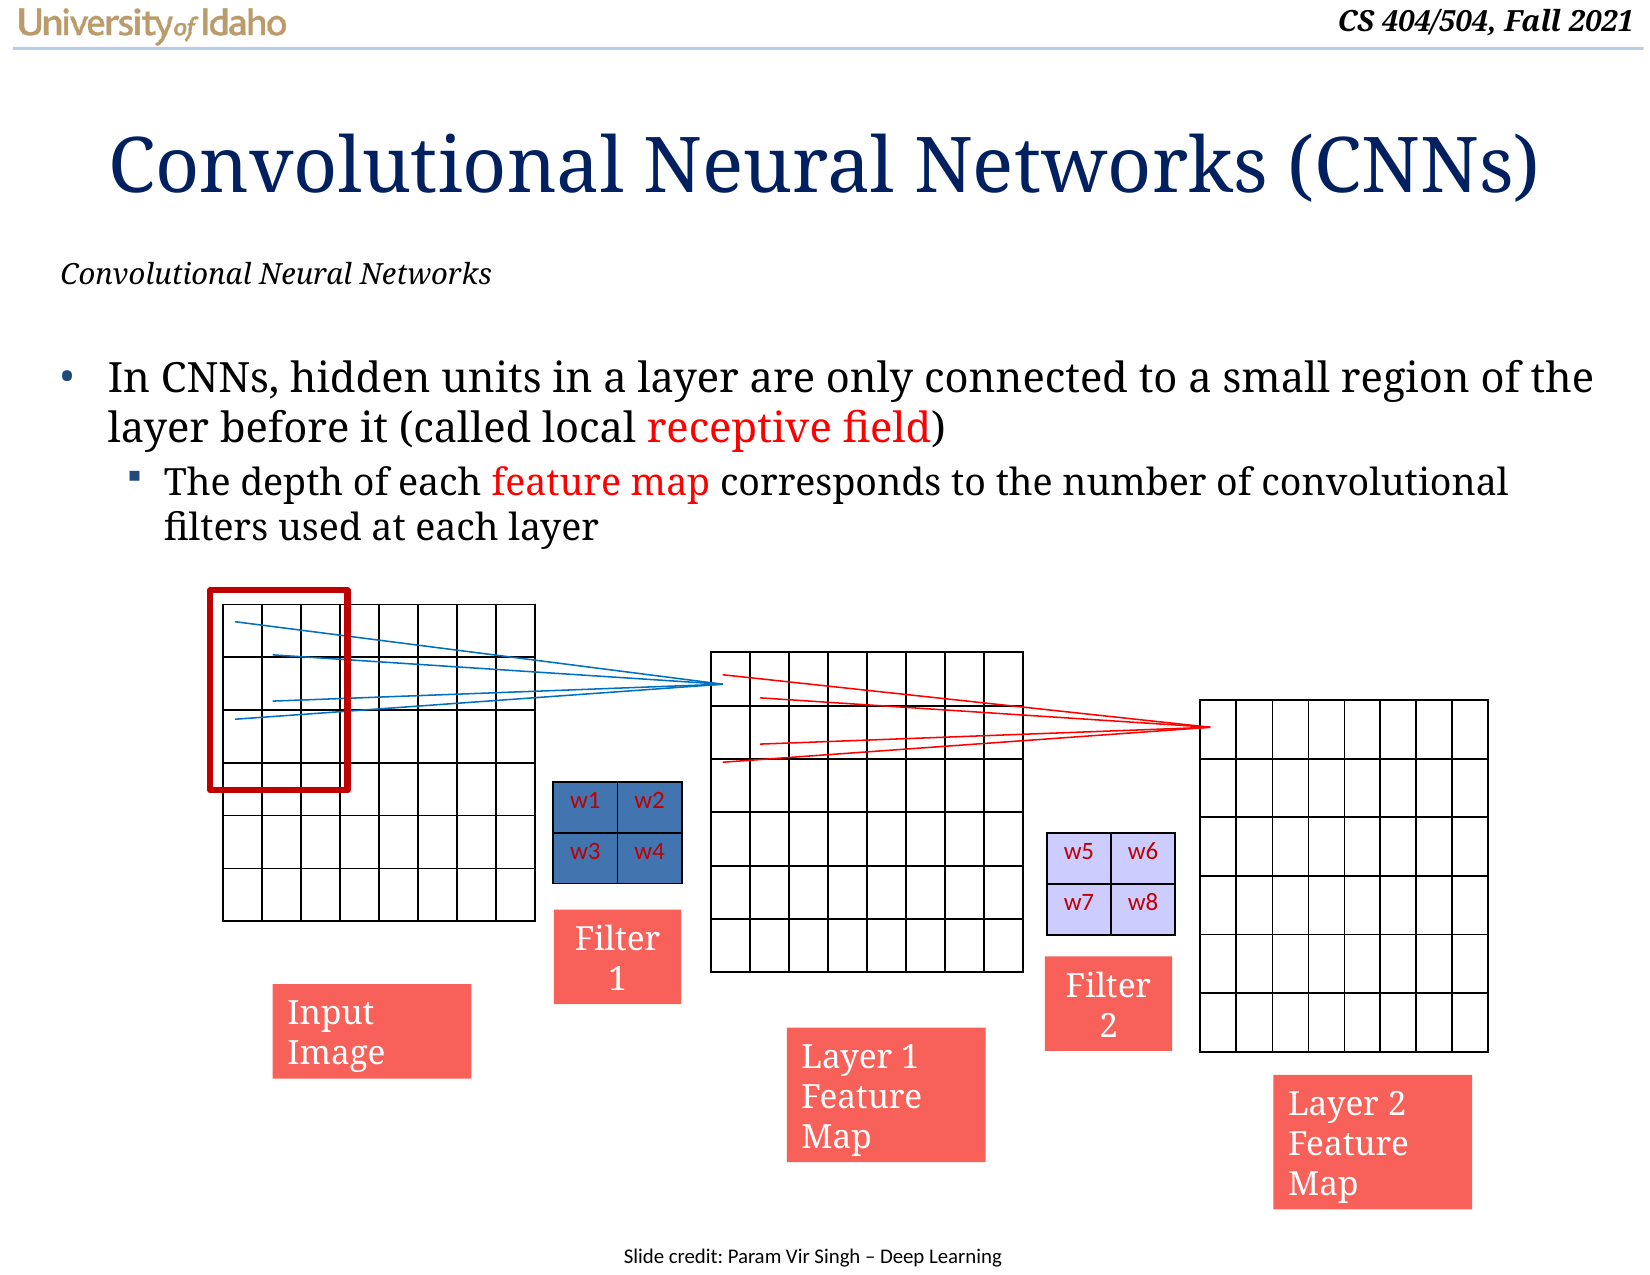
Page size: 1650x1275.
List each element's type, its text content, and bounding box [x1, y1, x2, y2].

table_cell [829, 771, 866, 811]
table_header [458, 605, 495, 620]
text_box [210, 590, 348, 791]
table_cell [224, 791, 261, 815]
table_cell [790, 771, 827, 811]
table_cell [1273, 818, 1308, 875]
table_cell [1381, 760, 1415, 816]
table_cell [946, 813, 983, 865]
table_cell [1237, 877, 1272, 934]
table_cell [497, 764, 534, 815]
table_cell [419, 816, 456, 868]
text_box Slide credit: Param Vir Singh – Deep Learning [246, 1234, 1381, 1275]
table_cell [1453, 877, 1487, 934]
table_cell [946, 867, 983, 918]
table_cell [829, 813, 866, 865]
table_cell [1345, 877, 1379, 934]
table_cell [497, 869, 534, 920]
table_header w6 [1112, 834, 1174, 883]
table_cell [868, 920, 905, 971]
list In CNNs, hidden units in a layer are only connected to a small region of the layer before it (called local receptive field) The depth of each feature map corresponds to the number of convolutional filters used at each layer [45, 342, 1618, 1224]
picture [19, 8, 286, 46]
table_cell [712, 920, 749, 971]
table_cell [985, 771, 1022, 811]
table_header [728, 653, 749, 673]
table_cell [1201, 818, 1235, 875]
table_cell [263, 791, 300, 815]
table_header [380, 605, 417, 620]
table_cell [419, 729, 456, 762]
table_cell [1273, 760, 1308, 816]
table_cell [1201, 994, 1235, 1051]
table_cell [497, 729, 534, 762]
text_box Filter 1 [553, 909, 682, 1005]
table_cell [224, 816, 261, 868]
table_header [1237, 701, 1272, 758]
table_cell [419, 764, 456, 815]
table_cell w7 [1048, 885, 1110, 934]
table_cell [1309, 818, 1344, 875]
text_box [722, 674, 1211, 726]
table_cell [302, 816, 339, 868]
table_cell [1309, 935, 1344, 992]
table_cell [751, 867, 788, 918]
table_cell [907, 813, 944, 865]
text_box Filter 2 [1044, 956, 1173, 1051]
table_cell [985, 920, 1022, 971]
table_cell [380, 729, 417, 762]
table_header [419, 605, 456, 620]
table_cell [907, 867, 944, 918]
table_cell [712, 729, 717, 758]
table_cell [1201, 935, 1235, 992]
table_cell [868, 867, 905, 918]
table_cell [829, 920, 866, 971]
table_cell [829, 867, 866, 918]
table_cell [1381, 877, 1415, 934]
text_box Layer 2 Feature Map [1273, 1074, 1473, 1210]
table_cell [302, 869, 339, 920]
table_cell [1417, 818, 1451, 875]
table_cell [1381, 935, 1415, 992]
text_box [722, 726, 1211, 763]
table_cell [458, 729, 495, 762]
table_cell [302, 791, 339, 815]
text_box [272, 654, 723, 681]
table_cell [224, 869, 261, 920]
table_cell [419, 869, 456, 920]
table_header [348, 605, 378, 620]
table_cell [985, 813, 1022, 865]
table_cell [380, 869, 417, 920]
table_cell [1237, 935, 1272, 992]
table_header w5 [1048, 834, 1110, 883]
table_cell [712, 813, 749, 865]
table_cell [1417, 760, 1451, 816]
table_cell [348, 729, 378, 762]
table_cell [907, 771, 944, 811]
table_cell [751, 920, 788, 971]
table_cell [380, 764, 417, 815]
table_cell [907, 920, 944, 971]
table_cell [868, 813, 905, 865]
table_cell [341, 816, 378, 868]
table_header w1 [554, 783, 617, 832]
table_cell [1309, 760, 1344, 816]
table_header [497, 605, 534, 620]
text_box Input Image [272, 984, 472, 1079]
table_cell [380, 816, 417, 868]
table_cell [458, 816, 495, 868]
table_cell [341, 869, 378, 920]
table_cell [1417, 935, 1451, 992]
table_cell [1381, 994, 1415, 1051]
table_cell [868, 771, 905, 811]
table_cell [1273, 935, 1308, 992]
table_cell w4 [618, 834, 681, 883]
table_cell w8 [1112, 885, 1174, 934]
title Convolutional Neural Networks (CNNs) [0, 75, 1650, 248]
table_header [1417, 701, 1451, 758]
table_cell [790, 920, 827, 971]
table_cell [712, 867, 749, 918]
table_cell [1201, 760, 1235, 816]
table_cell [1345, 935, 1379, 992]
table_cell [1381, 818, 1415, 875]
table_cell [1453, 818, 1487, 875]
table_header [790, 653, 827, 673]
table_cell [1201, 877, 1235, 934]
text_box Layer 1 Feature Map [786, 1027, 986, 1163]
table_cell [1453, 760, 1487, 816]
table_cell [1309, 994, 1344, 1051]
table_cell [751, 771, 788, 811]
table_cell [1345, 818, 1379, 875]
table_header [907, 653, 944, 673]
table_cell [790, 867, 827, 918]
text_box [759, 697, 1211, 725]
table_header [1273, 701, 1308, 758]
table_cell [1273, 877, 1308, 934]
table_cell [946, 920, 983, 971]
table_header [1215, 701, 1235, 758]
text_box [235, 621, 723, 683]
table_cell [1237, 760, 1272, 816]
table_header [1453, 701, 1487, 758]
table_cell [1345, 760, 1379, 816]
table_header w2 [618, 783, 681, 832]
table_cell [1309, 877, 1344, 934]
table_cell [946, 771, 983, 811]
table_cell [1237, 994, 1272, 1051]
table_cell [1453, 935, 1487, 992]
table_cell [341, 764, 378, 815]
list Convolutional Neural Networks [45, 247, 1062, 306]
table_cell [751, 813, 788, 865]
table_cell [985, 867, 1022, 918]
table_header [751, 653, 788, 673]
table_header [1309, 701, 1344, 758]
table_cell [497, 816, 534, 868]
table_header [946, 653, 983, 673]
table_header [985, 653, 1022, 673]
table_cell [458, 869, 495, 920]
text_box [235, 684, 717, 720]
table_header [1345, 701, 1379, 758]
table_cell [1273, 994, 1308, 1051]
table_cell [263, 869, 300, 920]
table_header [868, 653, 905, 673]
table_cell [1417, 877, 1451, 934]
table_header [1381, 701, 1415, 758]
table_cell [1237, 818, 1272, 875]
table_cell [1417, 994, 1451, 1051]
table_cell [263, 816, 300, 868]
table_cell [458, 764, 495, 815]
table_cell [1345, 994, 1379, 1051]
table_cell [1453, 994, 1487, 1051]
table_cell w3 [554, 834, 617, 883]
table_cell [790, 813, 827, 865]
table_cell [712, 760, 749, 811]
table_header [829, 653, 866, 673]
